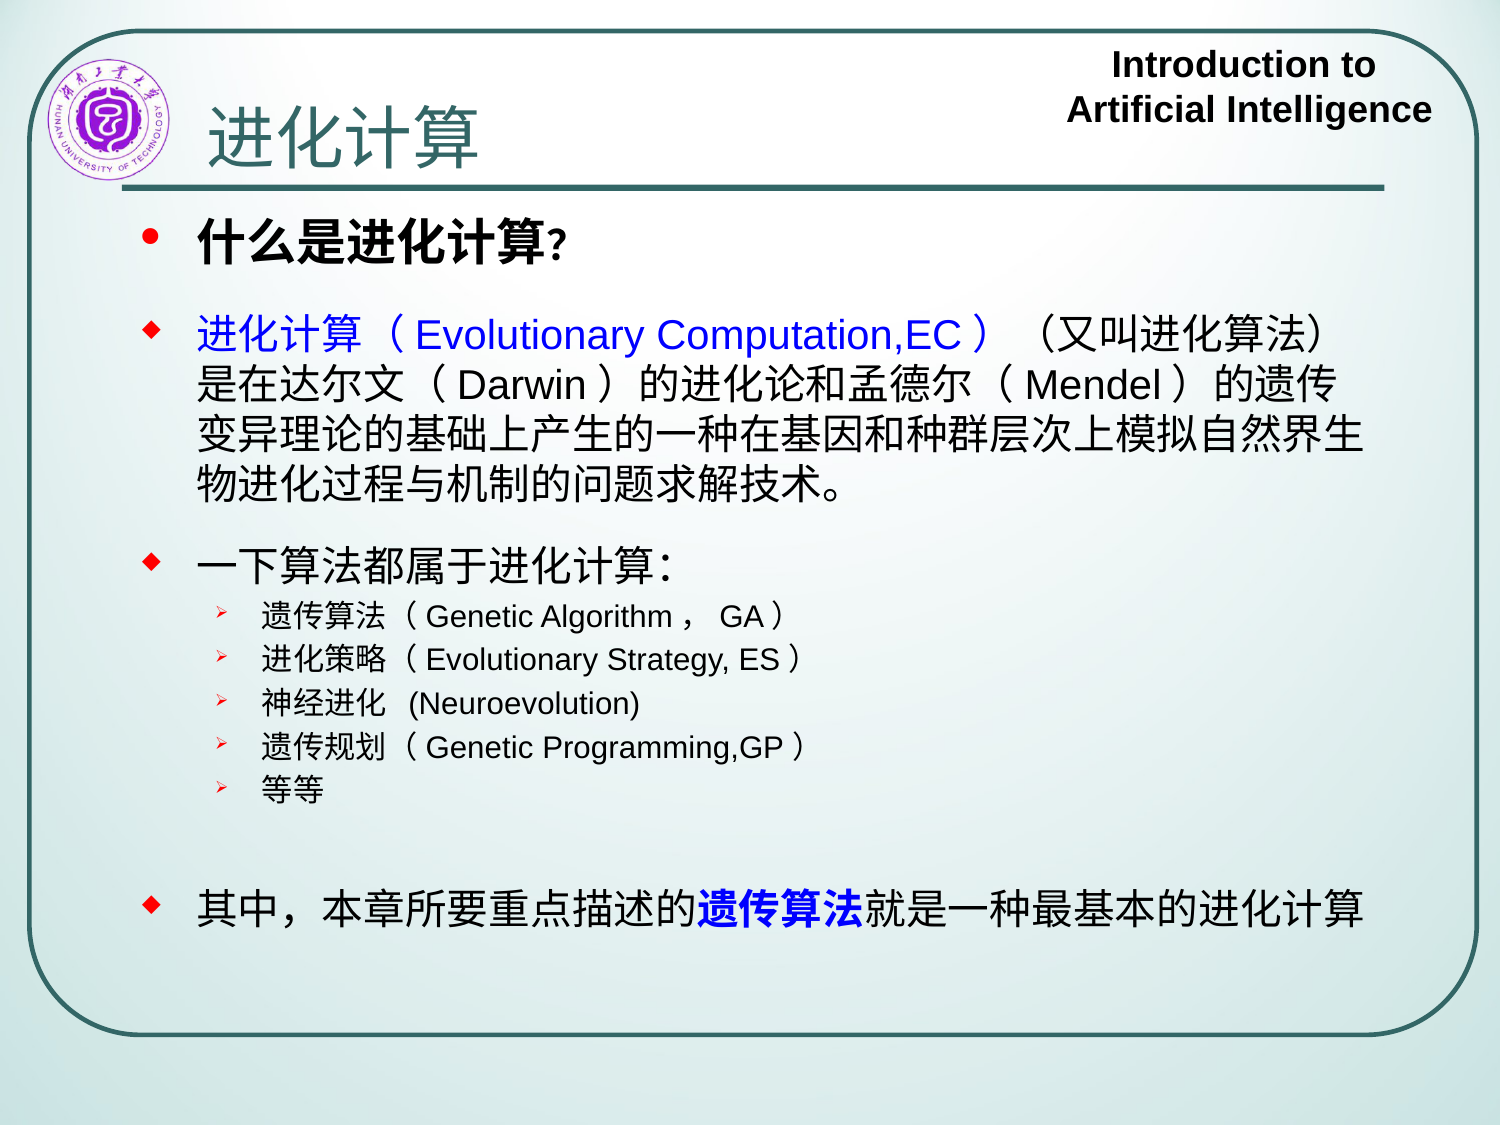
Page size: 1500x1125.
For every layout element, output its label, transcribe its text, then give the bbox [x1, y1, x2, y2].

title 进化计算 [159, 66, 1422, 185]
picture [0, 0, 1500, 1125]
list 什么是进化计算？ 进化计算（Evolutionary Computation,EC）（又叫进化算法）是在达尔文（Darwin）的进化论和孟德尔（Mendel）的遗传变异理论的基础上产生的一种在基因和种群层次上模拟自然界生物进化过程与机制的问题求解技术。 一下算法都属于进化计算： 遗传算法（Genetic Algorithm，GA） 进化策略（Evolutionary Strategy, ES） 神经进化 (Neuroevolution) 遗传规划（Genetic Programming,GP） 等等 其中，本章所要重点描述的遗传算法就是一种最基本的进化计算 [125, 202, 1388, 1012]
